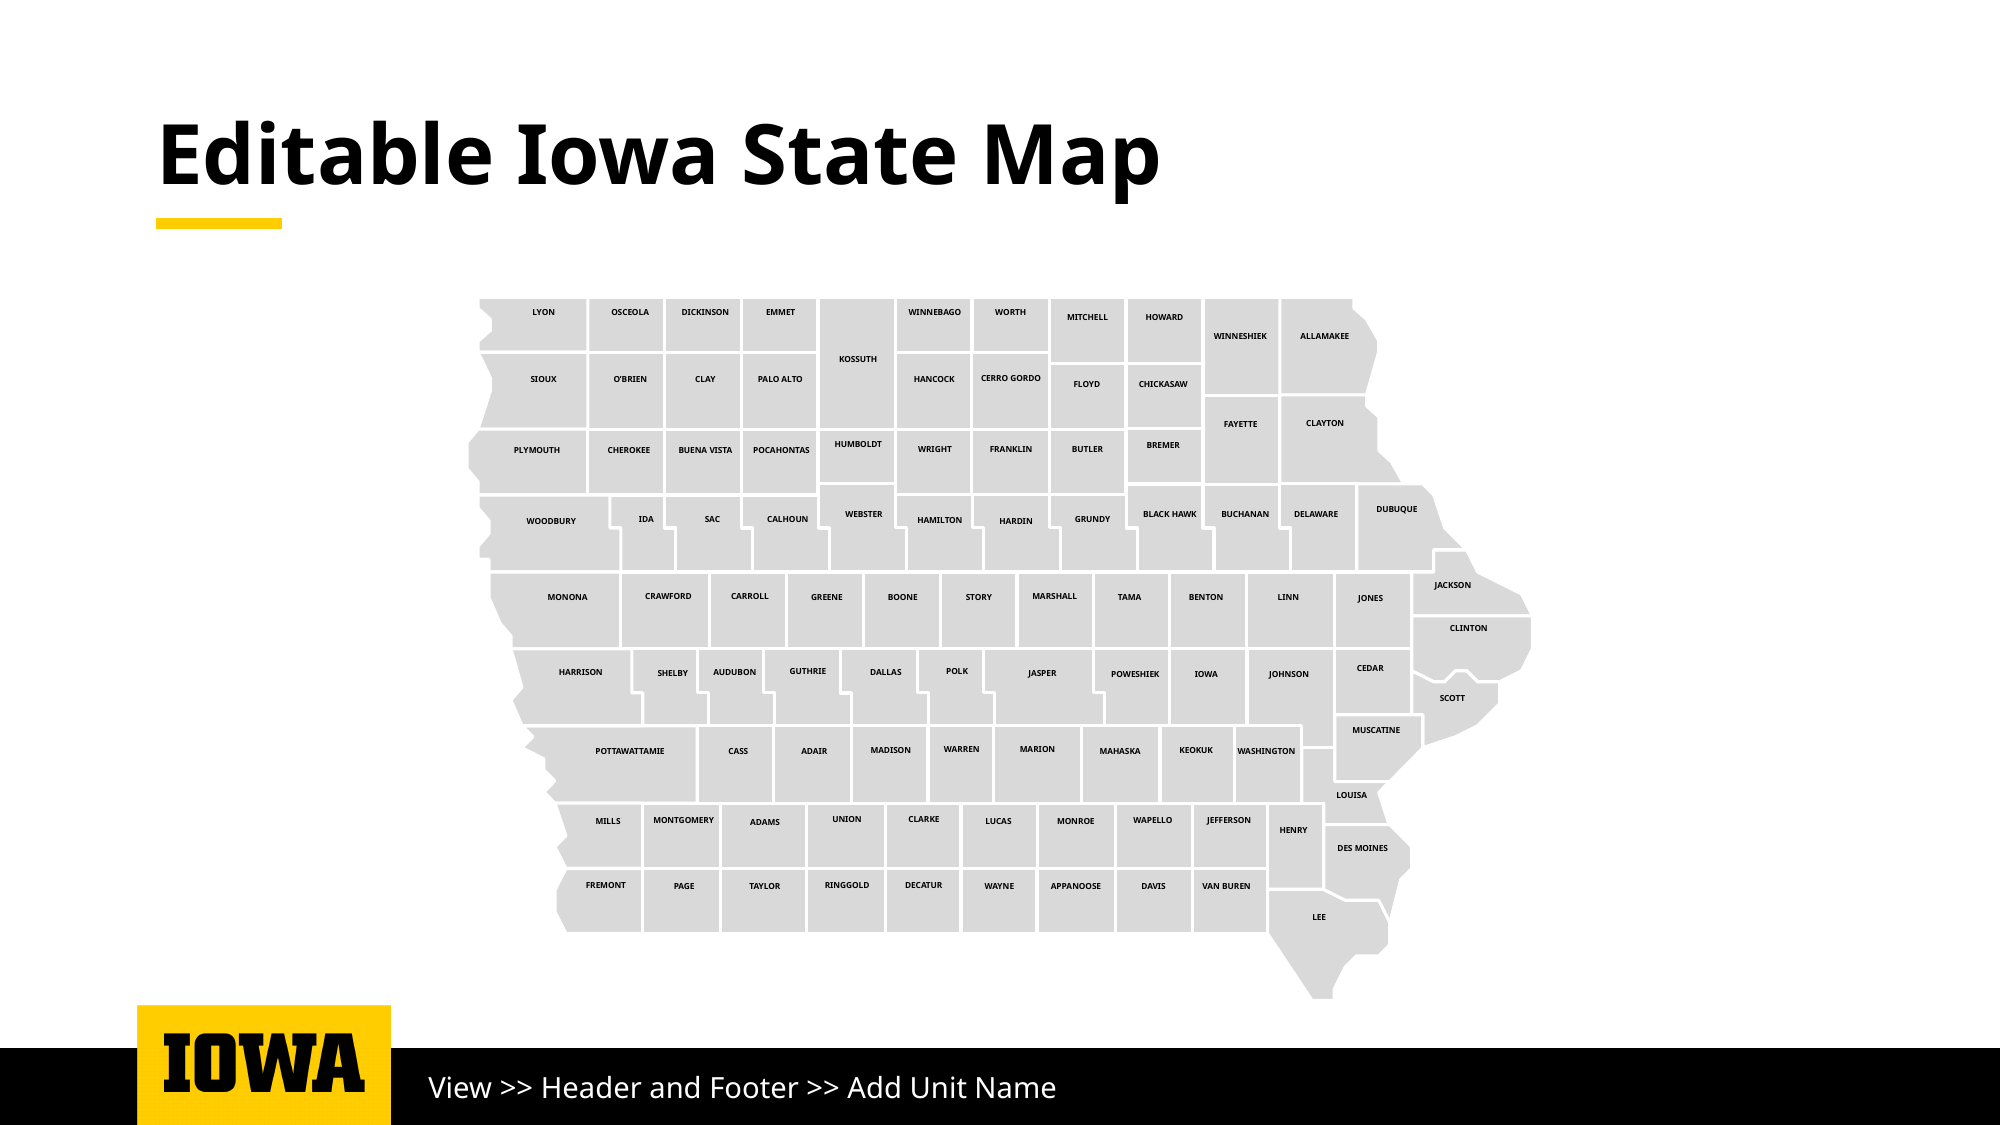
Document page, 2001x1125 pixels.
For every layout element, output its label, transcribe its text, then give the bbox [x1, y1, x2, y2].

footer View >> Header and Footer >> Add Unit Name [413, 1056, 1838, 1117]
title Editable Iowa State Map [156, 86, 1844, 229]
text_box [467, 297, 1533, 1001]
picture [137, 1005, 391, 1125]
